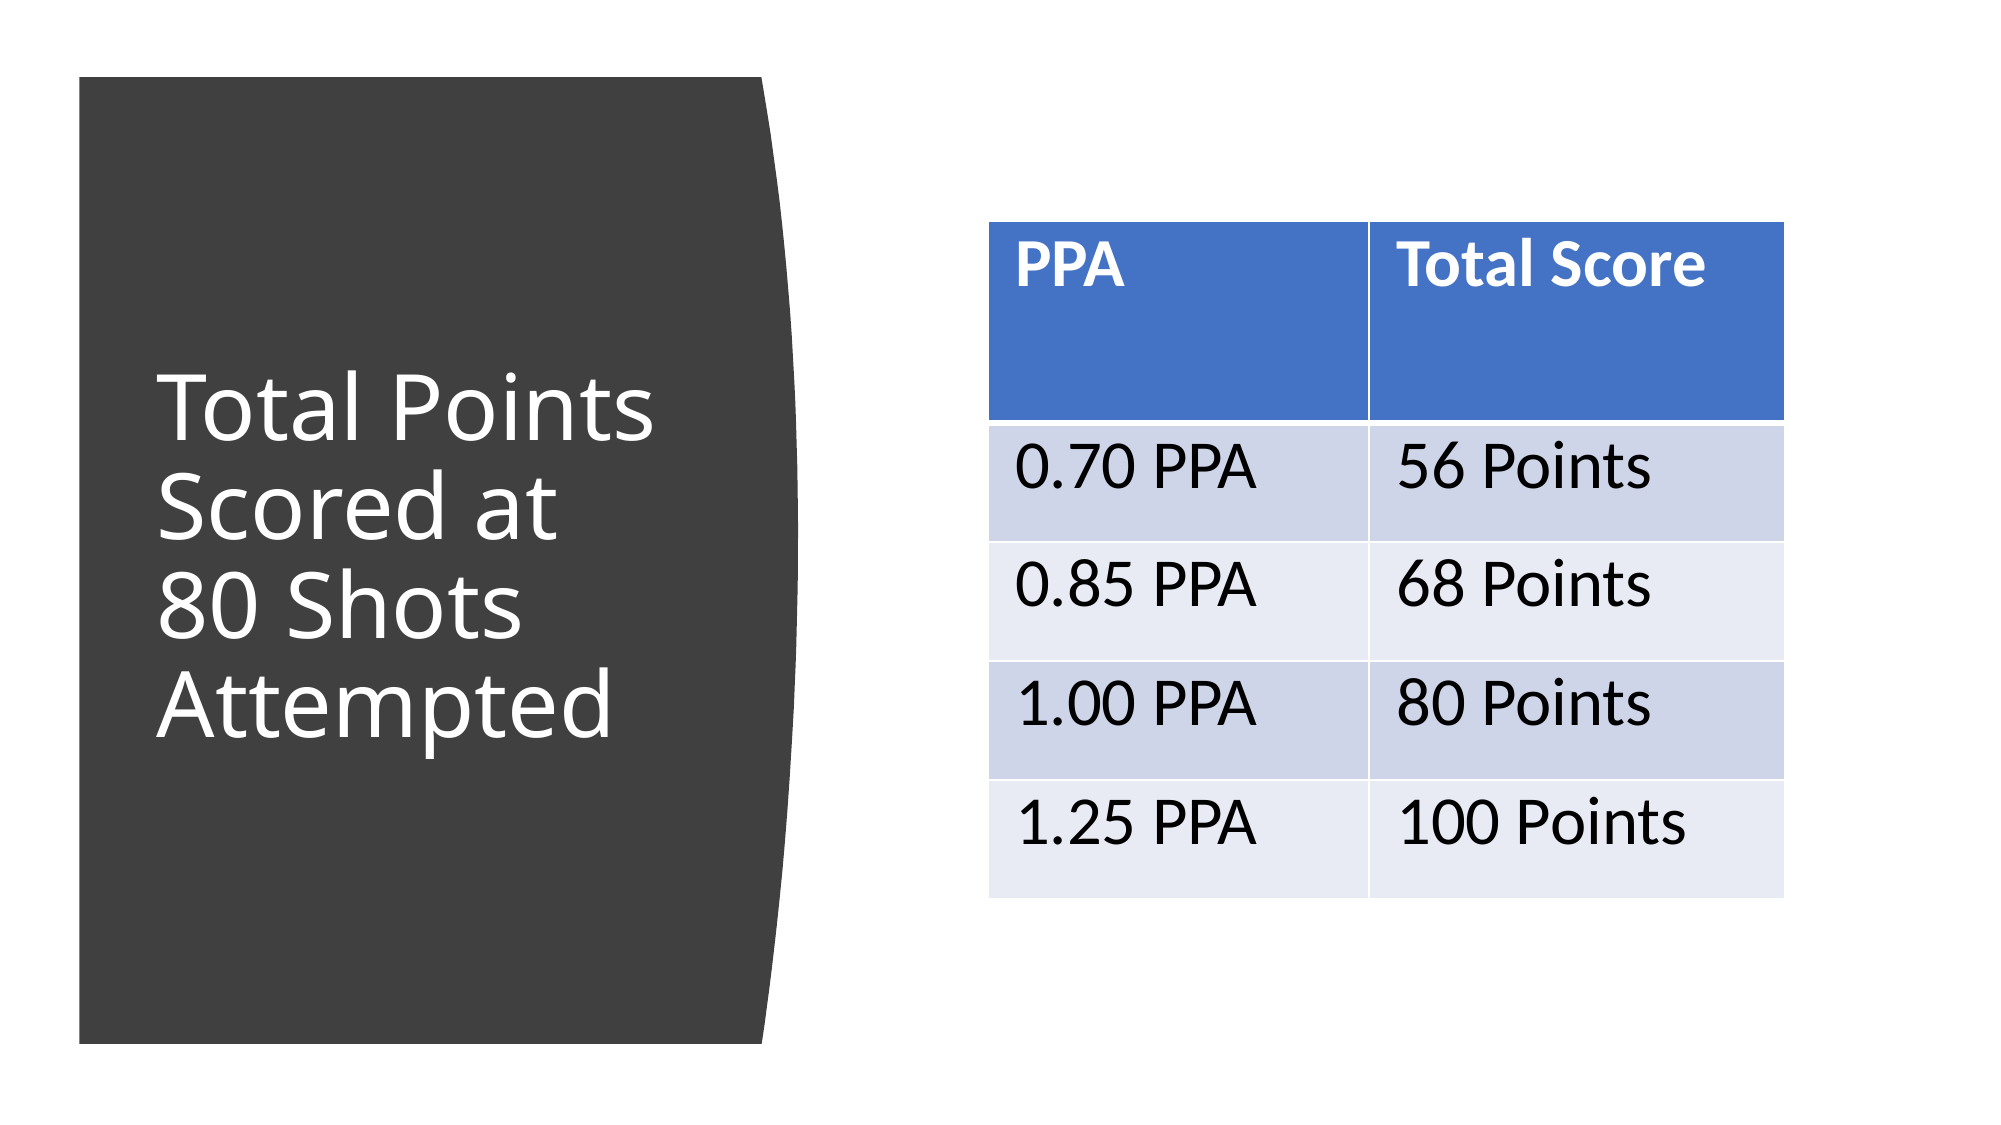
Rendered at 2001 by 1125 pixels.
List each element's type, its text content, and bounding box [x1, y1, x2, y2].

title Total Points Scored at 80 Shots Attempted [141, 166, 702, 953]
table_cell 80 Points [1370, 662, 1784, 779]
table_header Total Score [1370, 222, 1784, 420]
table_cell 68 Points [1370, 543, 1784, 660]
table_cell 1.00 PPA [989, 662, 1368, 779]
table_cell 1.25 PPA [989, 781, 1368, 898]
table_cell 100 Points [1370, 781, 1784, 898]
table_cell 0.85 PPA [989, 543, 1368, 660]
table_header PPA [989, 222, 1368, 420]
table_cell 56 Points [1370, 426, 1784, 541]
table_cell 0.70 PPA [989, 426, 1368, 541]
text_box [78, 76, 800, 1045]
